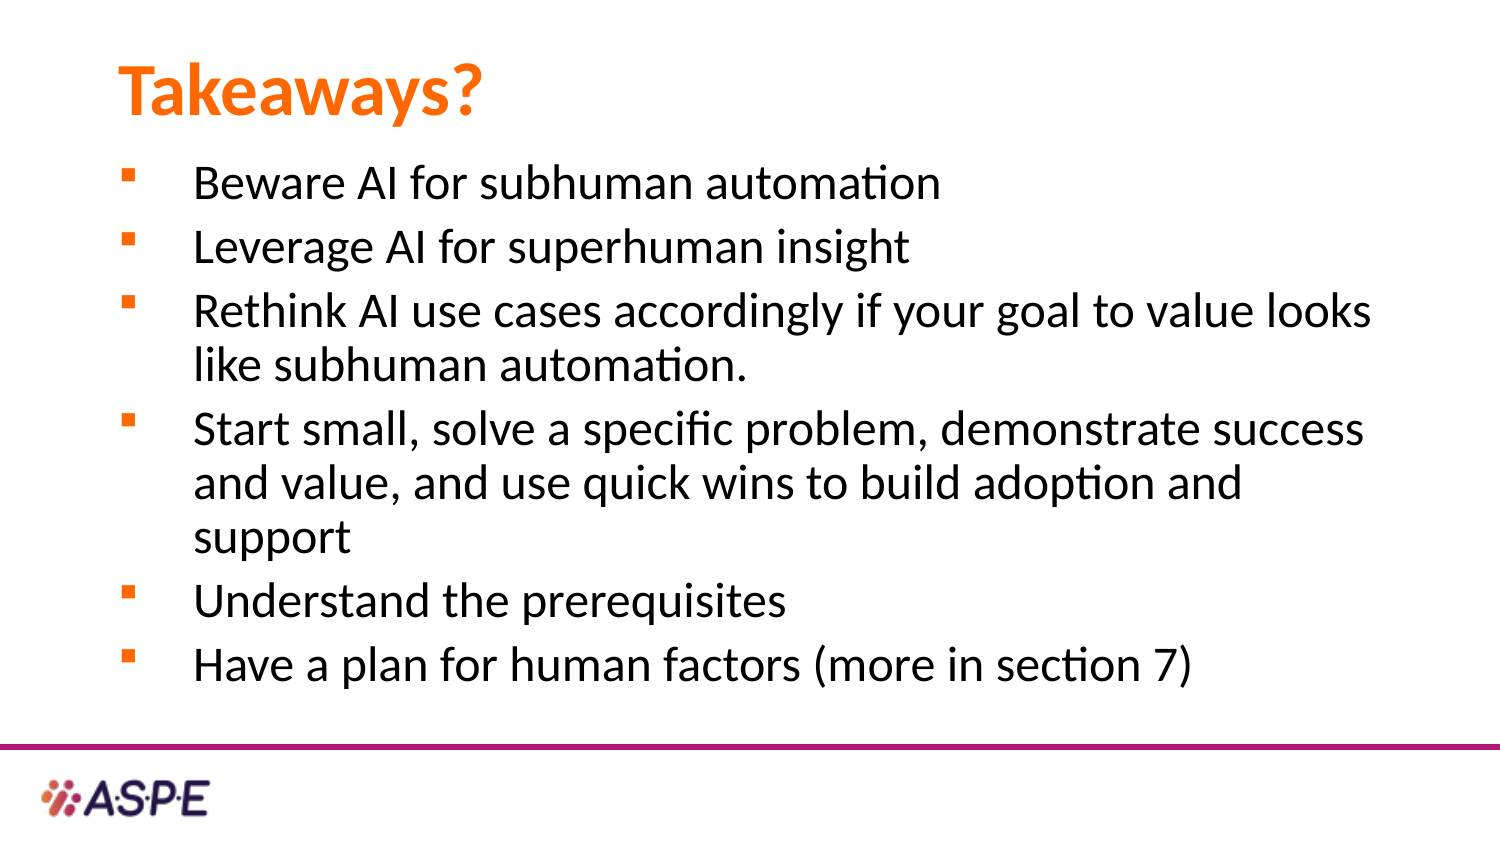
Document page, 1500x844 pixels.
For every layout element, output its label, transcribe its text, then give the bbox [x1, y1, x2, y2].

title Takeaways? [103, 34, 1397, 148]
list Beware AI for subhuman automation Leverage AI for superhuman insight Rethink AI use cases accordingly if your goal to value looks like subhuman automation. Start small, solve a specific problem, demonstrate success and value, and use quick wins to build adoption and support Understand the prerequisites Have a plan for human factors (more in section 7) [103, 148, 1397, 737]
picture [37, 776, 213, 822]
